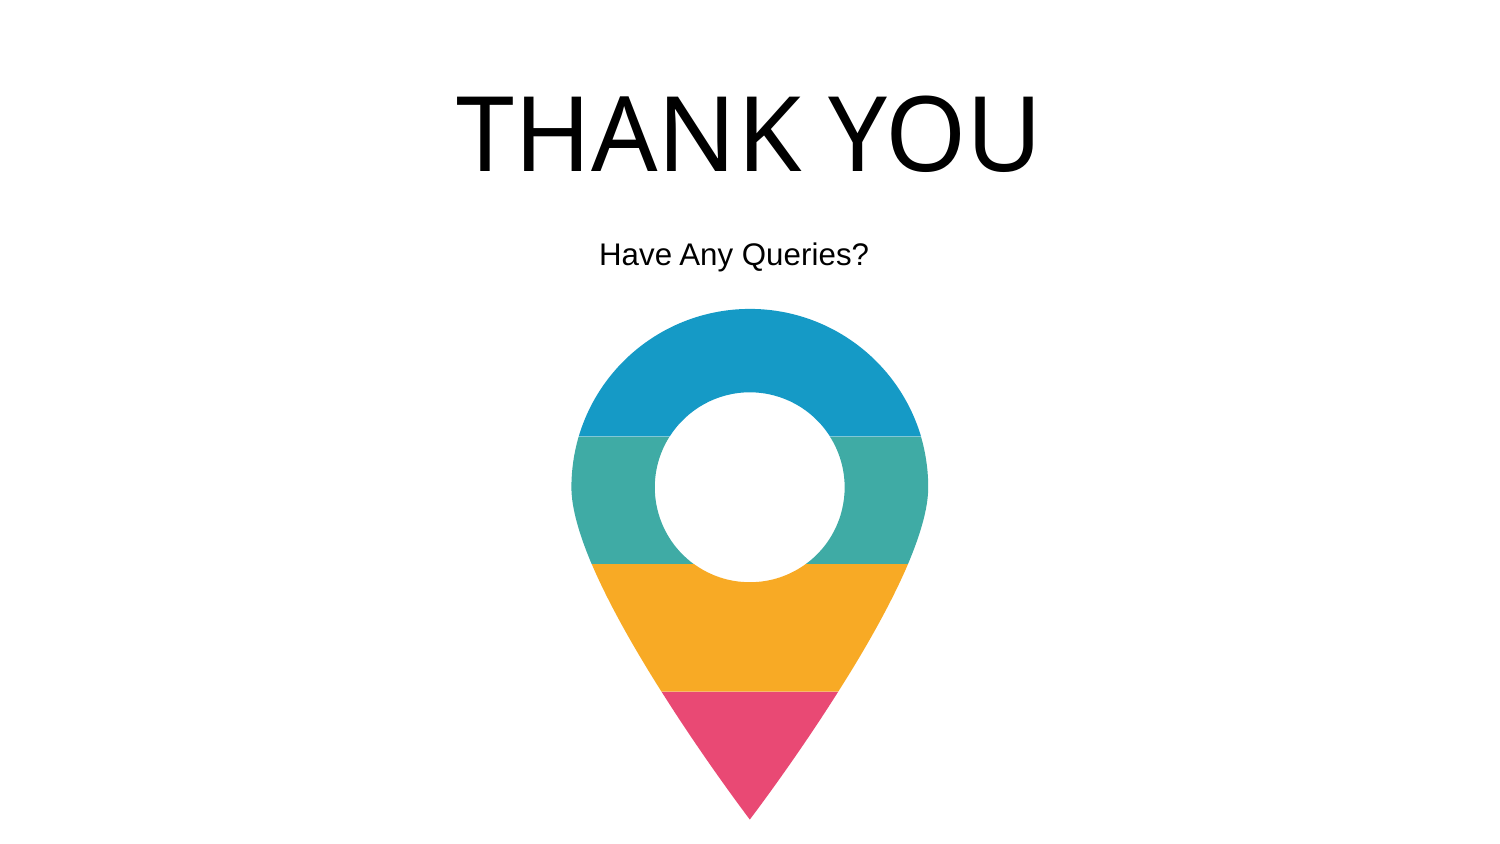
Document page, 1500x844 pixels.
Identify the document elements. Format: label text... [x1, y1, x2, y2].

text_box Have Any Queries? [584, 207, 1500, 279]
title THANK YOU [348, 97, 1152, 162]
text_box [571, 308, 929, 820]
